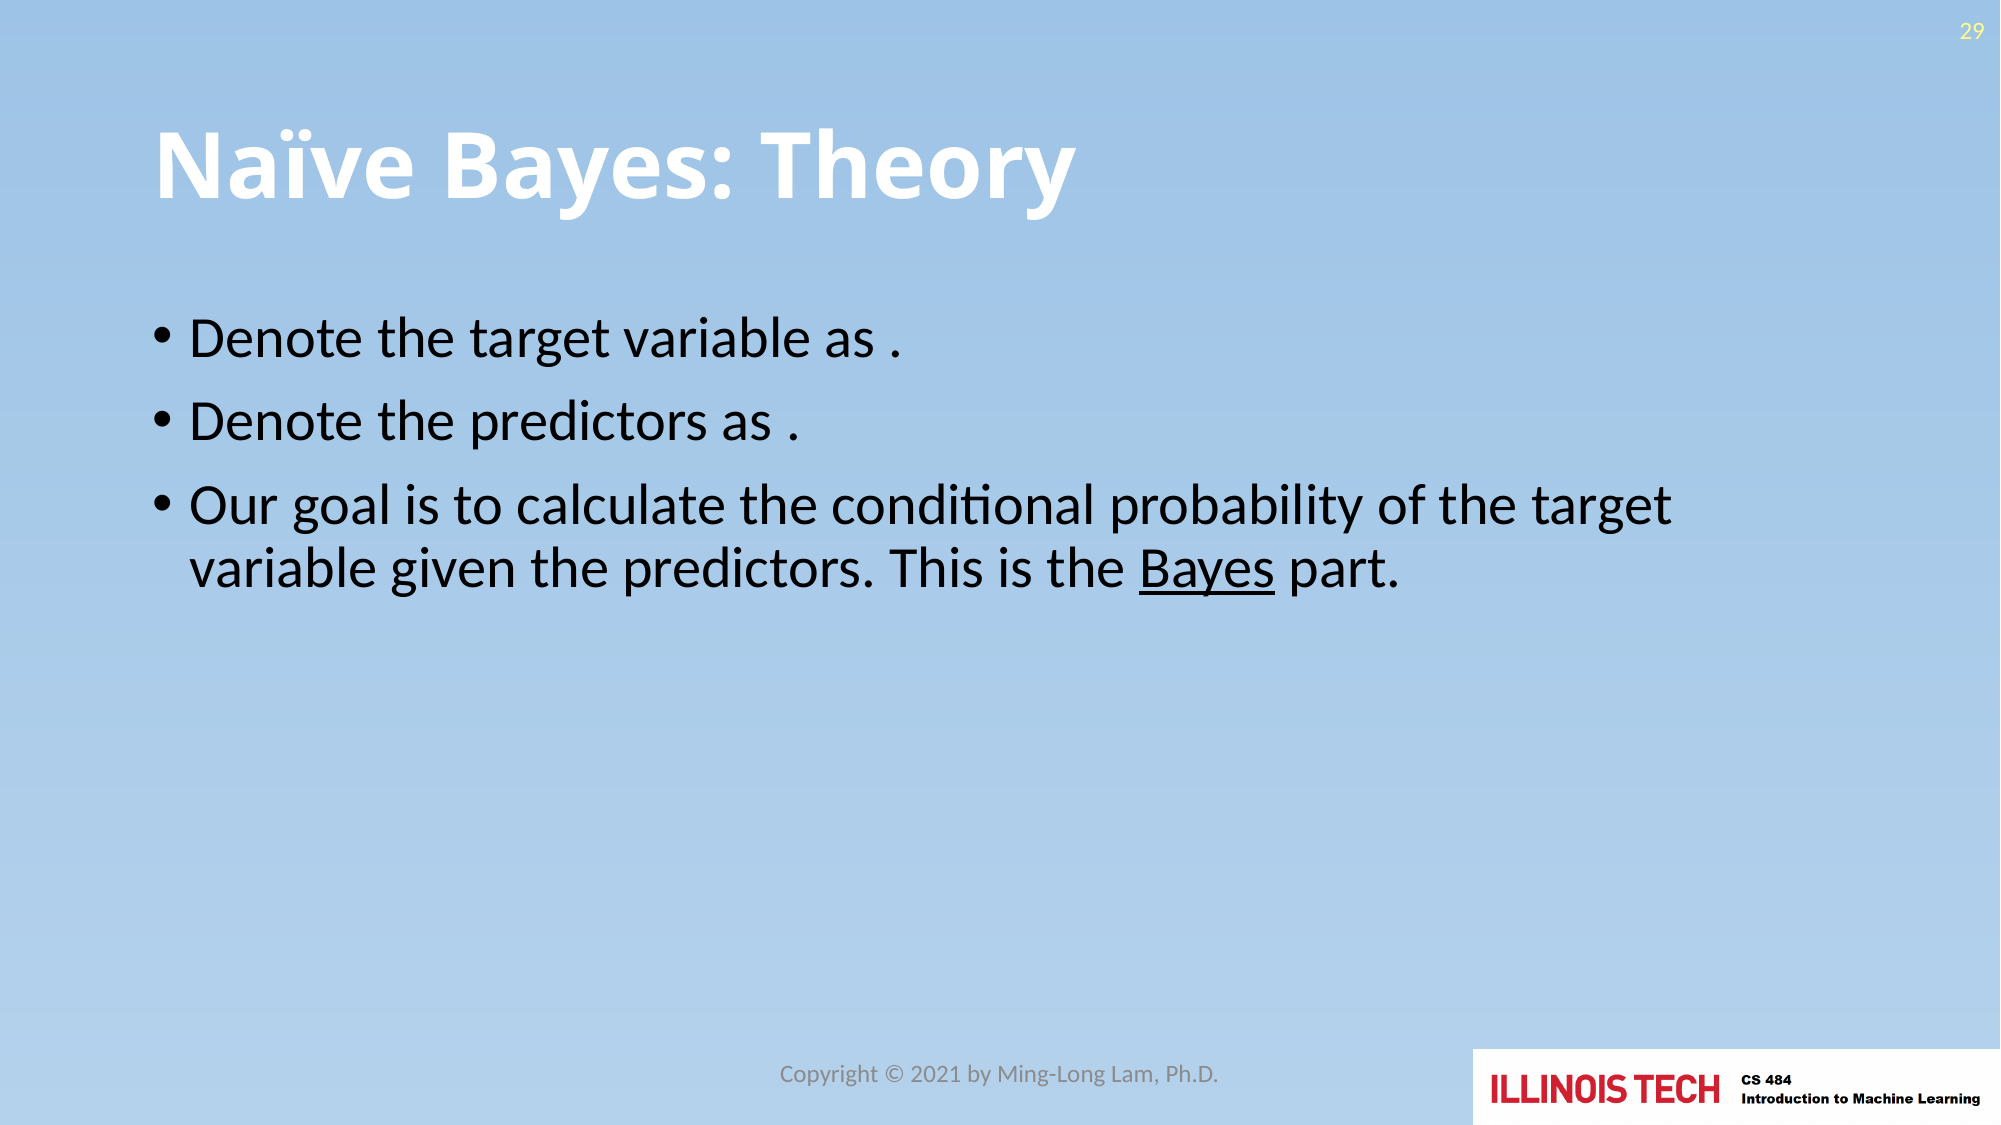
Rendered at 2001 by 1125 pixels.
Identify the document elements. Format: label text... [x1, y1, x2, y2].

title Naïve Bayes: Theory [137, 59, 1863, 278]
footer Copyright © 2021 by Ming-Long Lam, Ph.D. [662, 1042, 1338, 1103]
slide_number 29 [1550, 0, 2000, 60]
picture [1473, 1049, 2000, 1125]
